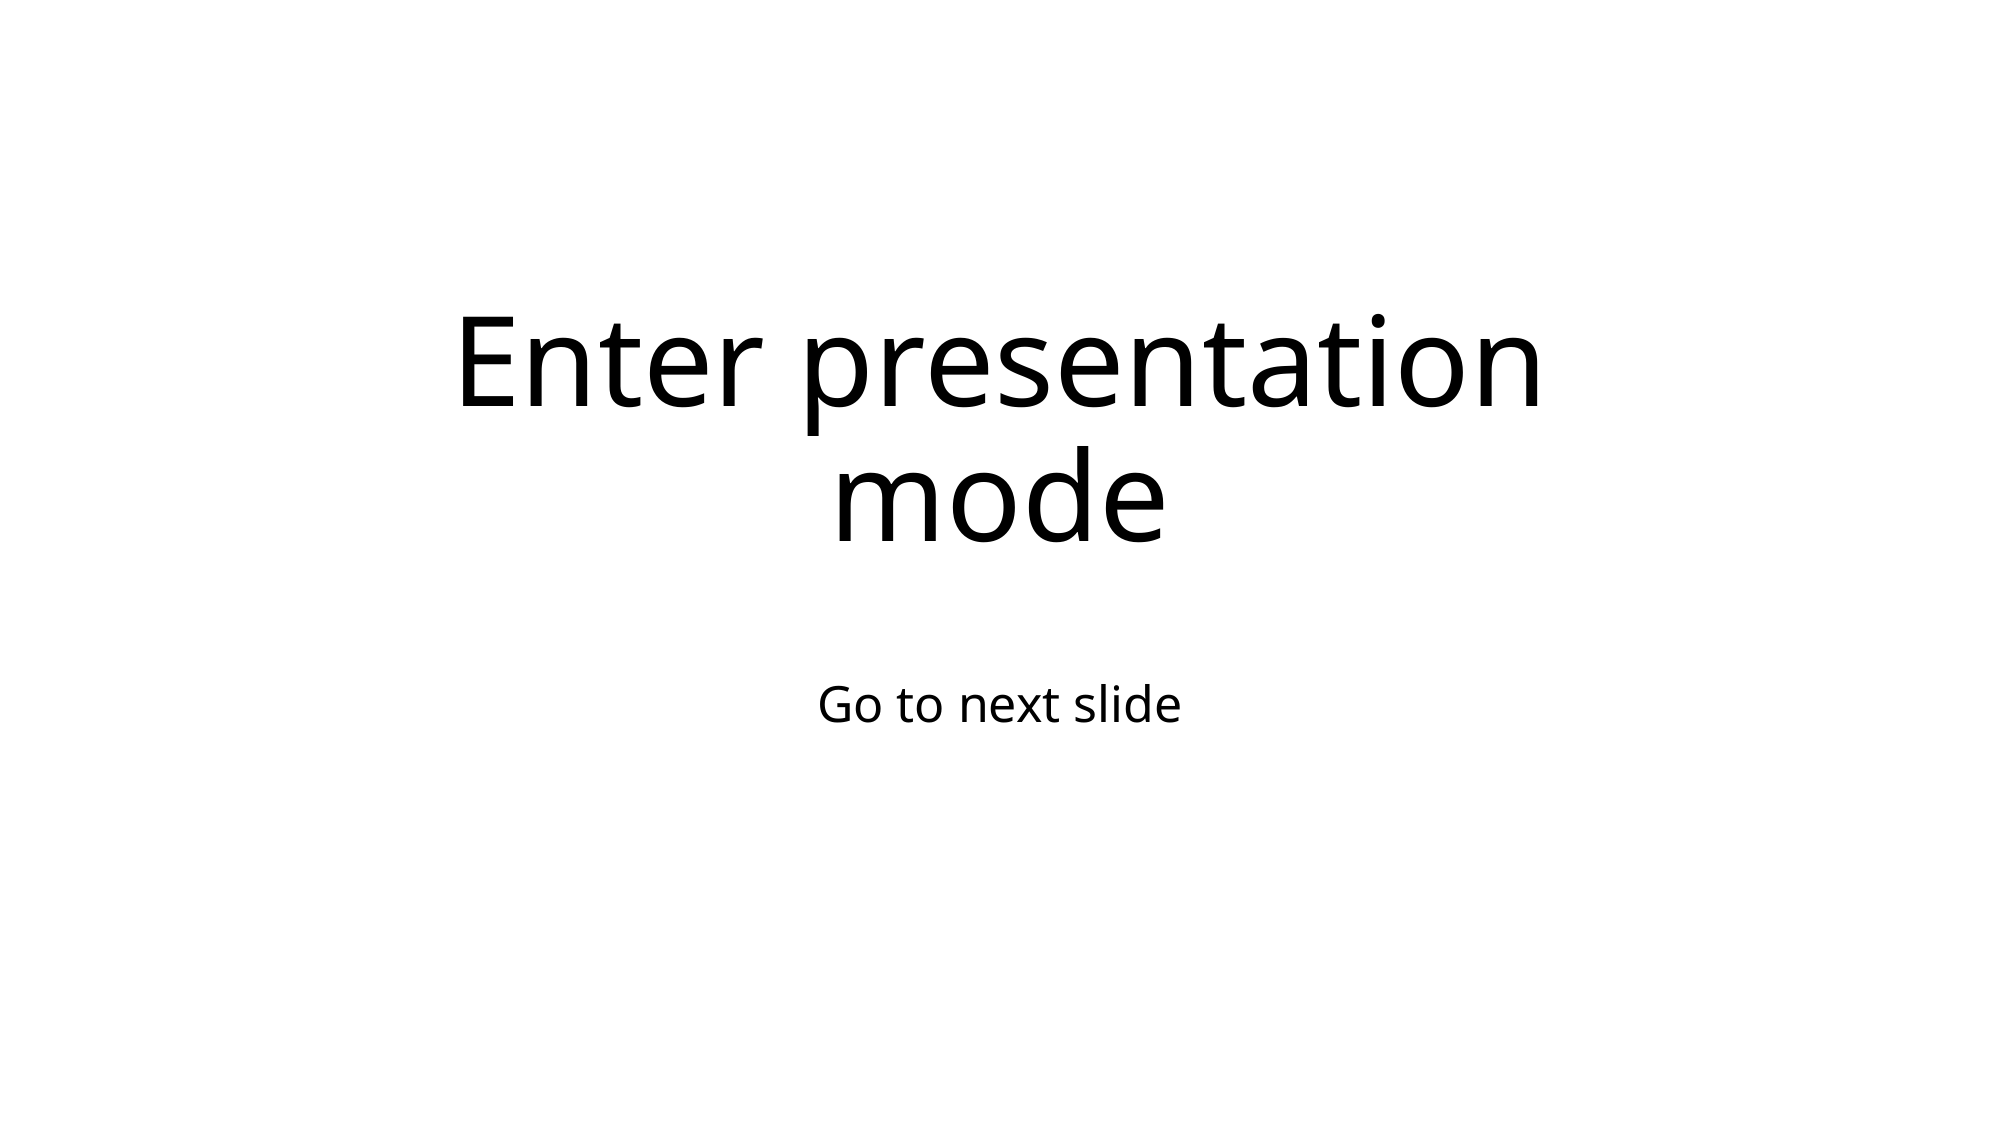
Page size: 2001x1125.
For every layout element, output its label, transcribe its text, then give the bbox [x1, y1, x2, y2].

subtitle Go to next slide [249, 590, 1750, 863]
title Enter presentation mode [249, 184, 1750, 576]
